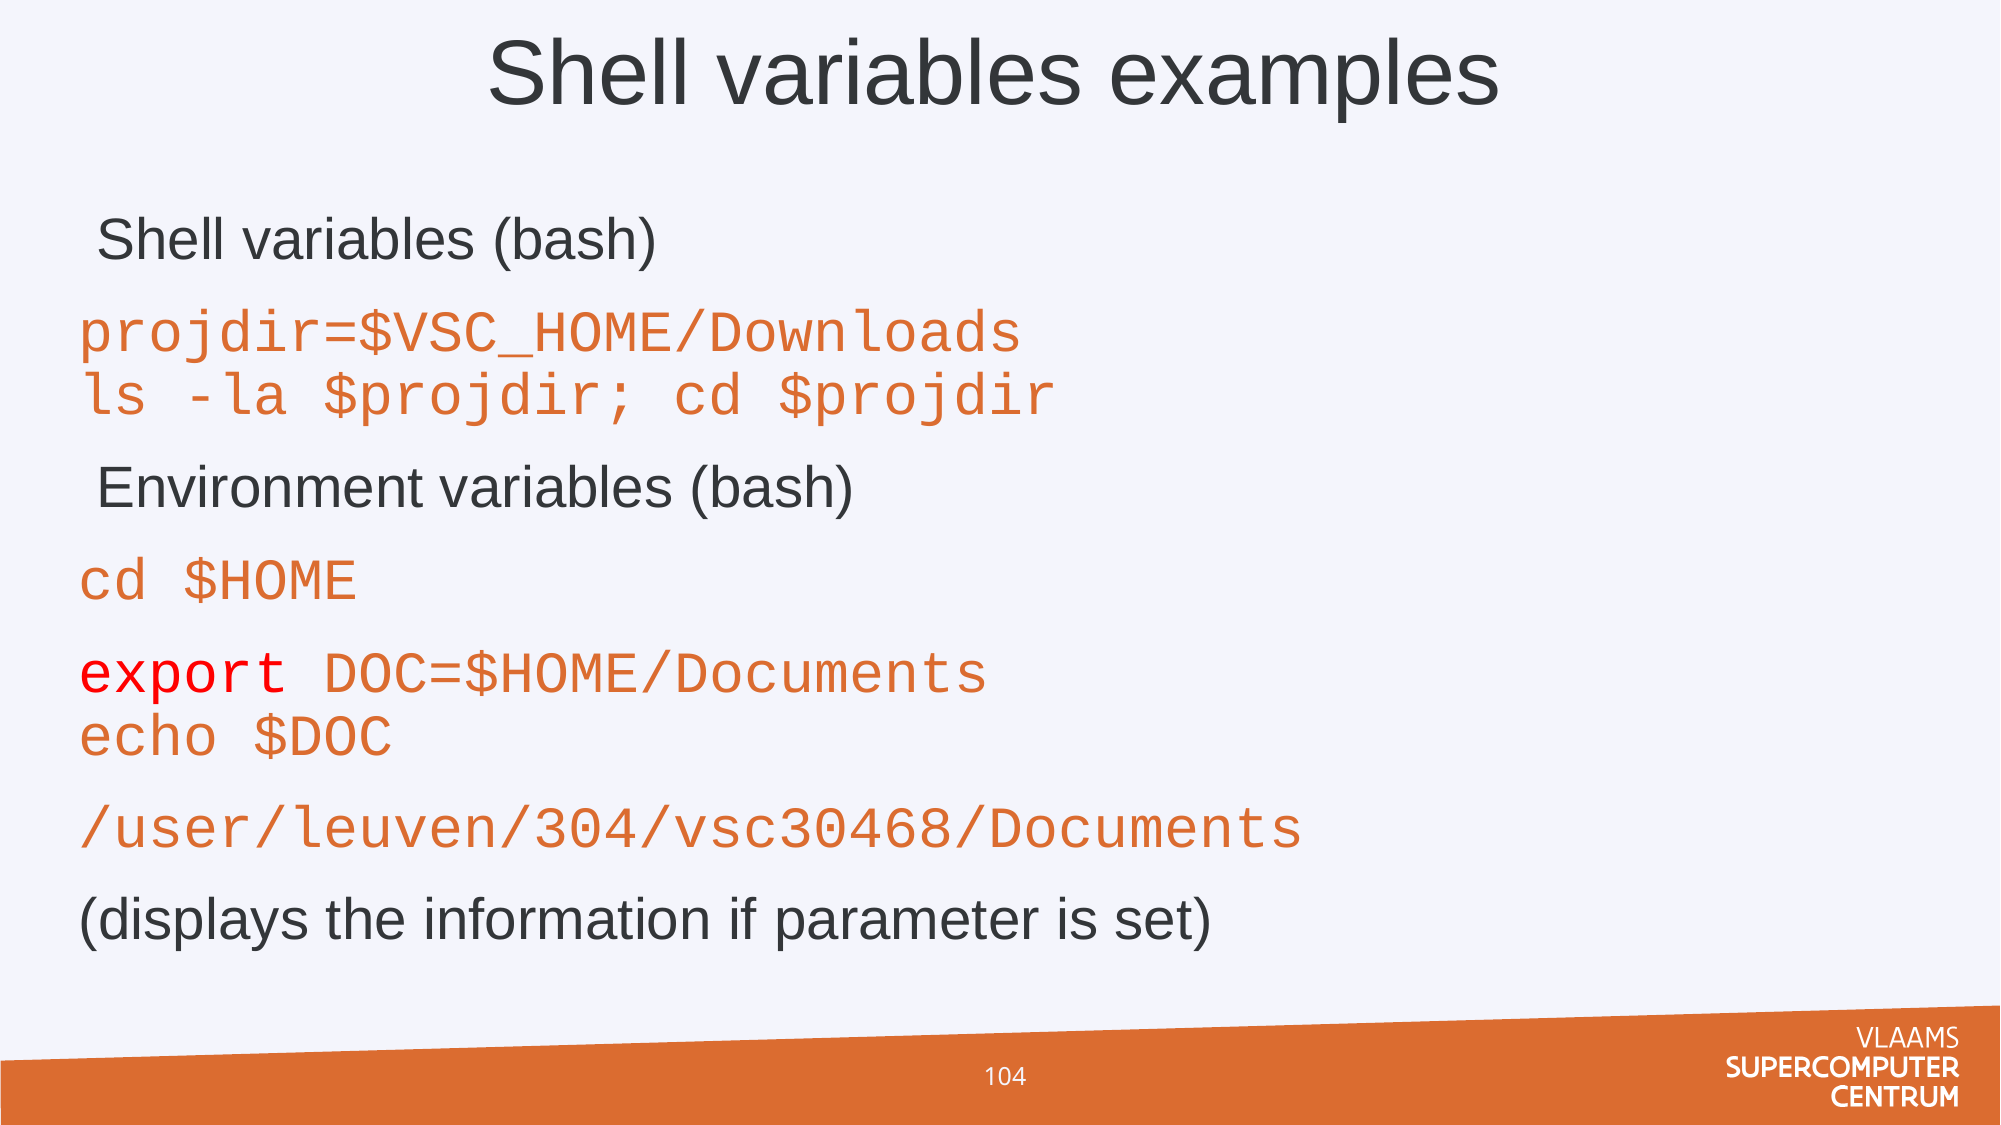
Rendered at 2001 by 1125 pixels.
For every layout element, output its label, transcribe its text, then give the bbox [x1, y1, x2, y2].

list Shell variables (bash) projdir=$VSC_HOME/Downloads ls -la $projdir; cd $projdir Environment variables (bash) cd $HOME export DOC=$HOME/Documents echo $DOC /user/leuven/304/vsc30468/Documents (displays the information if parameter is set) [63, 201, 1842, 961]
picture [1725, 1021, 1960, 1117]
slide_number 104 [958, 1047, 1042, 1108]
title Shell variables examples [249, 0, 1740, 169]
